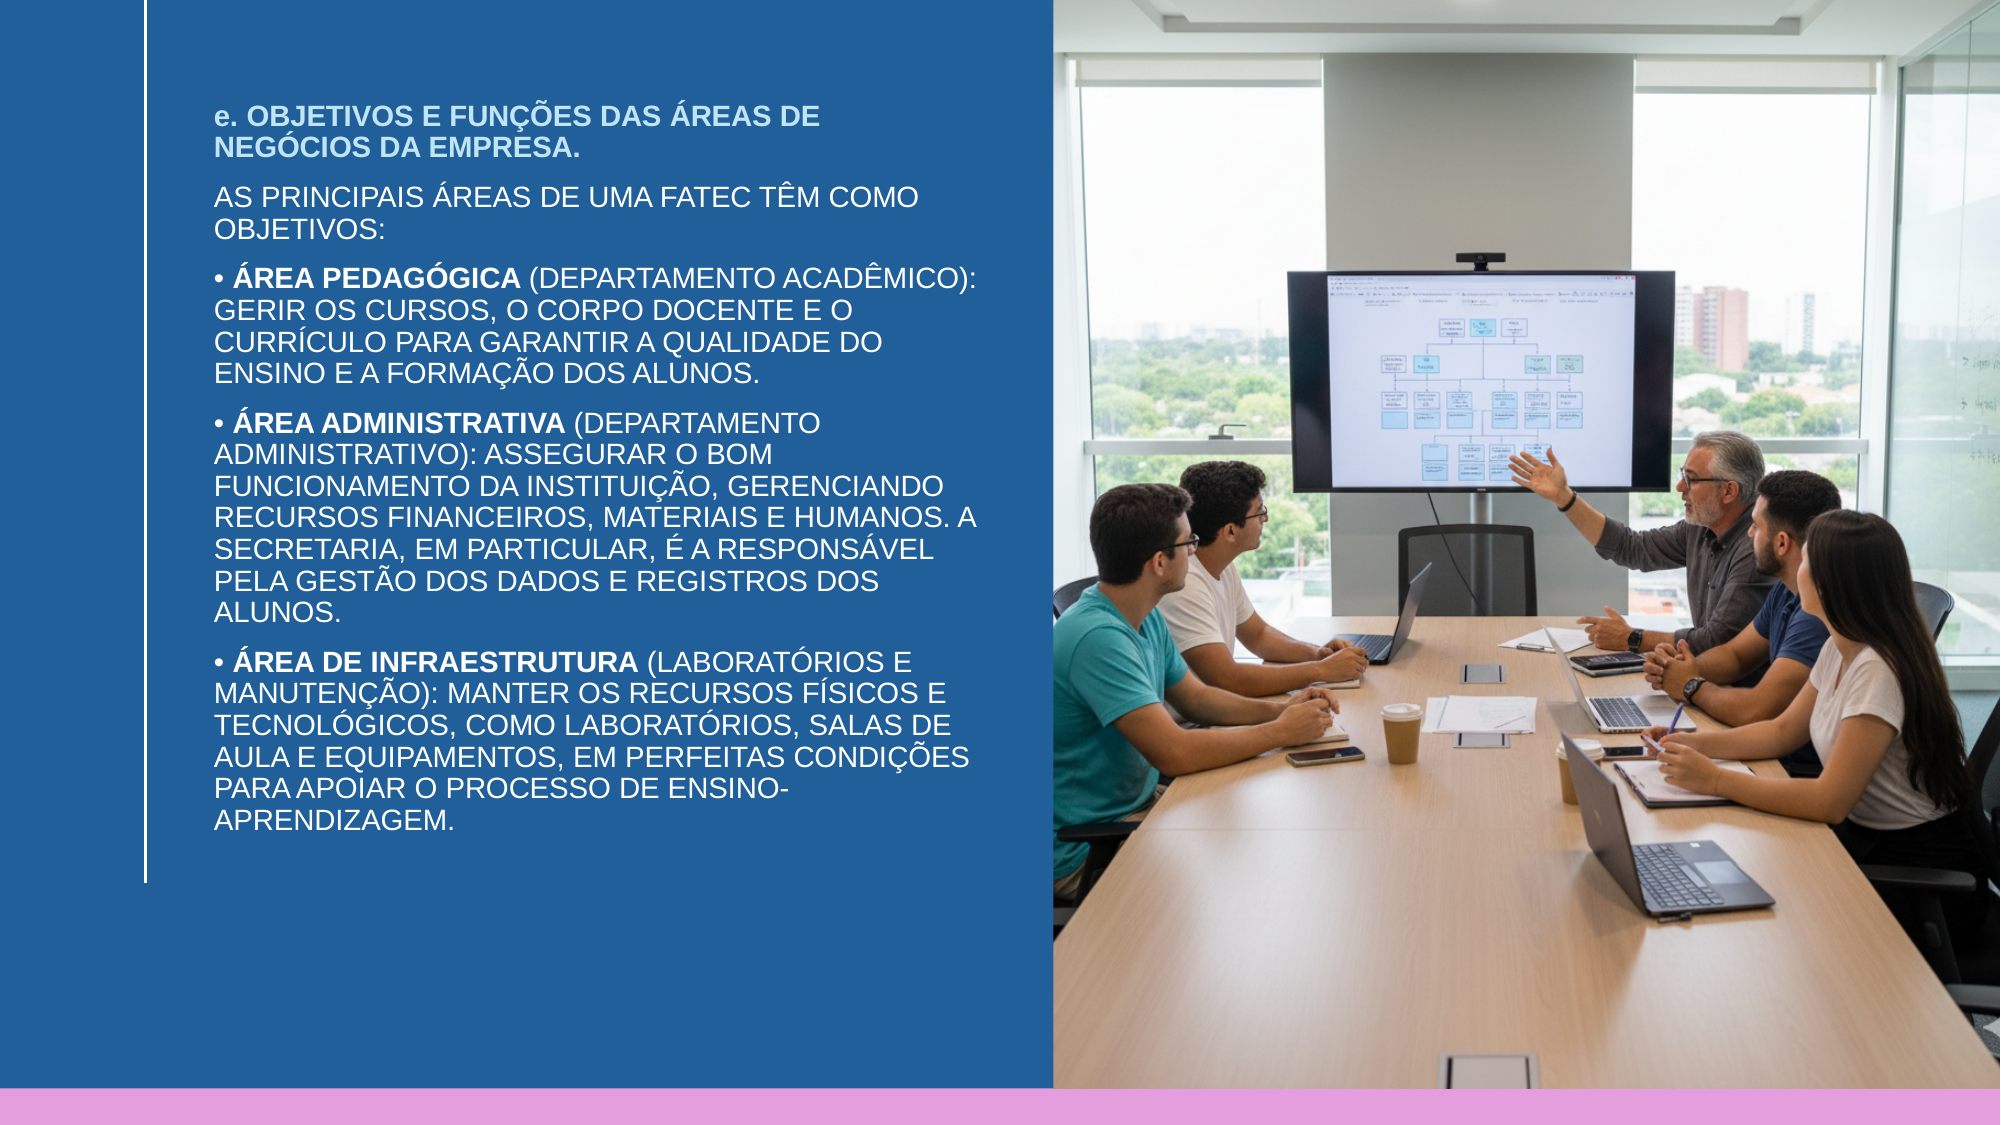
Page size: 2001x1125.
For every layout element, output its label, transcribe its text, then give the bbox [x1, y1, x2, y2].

text_box [0, 1087, 2000, 1125]
subtitle e. OBJETIVOS E FUNÇÕES DAS ÁREAS DE NEGÓCIOS DA EMPRESA. AS PRINCIPAIS ÁREAS DE UMA FATEC TÊM COMO OBJETIVOS: • ÁREA PEDAGÓGICA (DEPARTAMENTO ACADÊMICO): GERIR OS CURSOS, O CORPO DOCENTE E O CURRÍCULO PARA GARANTIR A QUALIDADE DO ENSINO E A FORMAÇÃO DOS ALUNOS. • ÁREA ADMINISTRATIVA (DEPARTAMENTO ADMINISTRATIVO): ASSEGURAR O BOM FUNCIONAMENTO DA INSTITUIÇÃO, GERENCIANDO RECURSOS FINANCEIROS, MATERIAIS E HUMANOS. A SECRETARIA, EM PARTICULAR, É A RESPONSÁVEL PELA GESTÃO DOS DADOS E REGISTROS DOS ALUNOS. • ÁREA DE INFRAESTRUTURA (LABORATÓRIOS E MANUTENÇÃO): MANTER OS RECURSOS FÍSICOS E TECNOLÓGICOS, COMO LABORATÓRIOS, SALAS DE AULA E EQUIPAMENTOS, EM PERFEITAS CONDIÇÕES PARA APOIAR O PROCESSO DE ENSINO-APRENDIZAGEM. [199, 93, 1000, 867]
text_box [0, 0, 1052, 1087]
picture [1052, 0, 2000, 1089]
